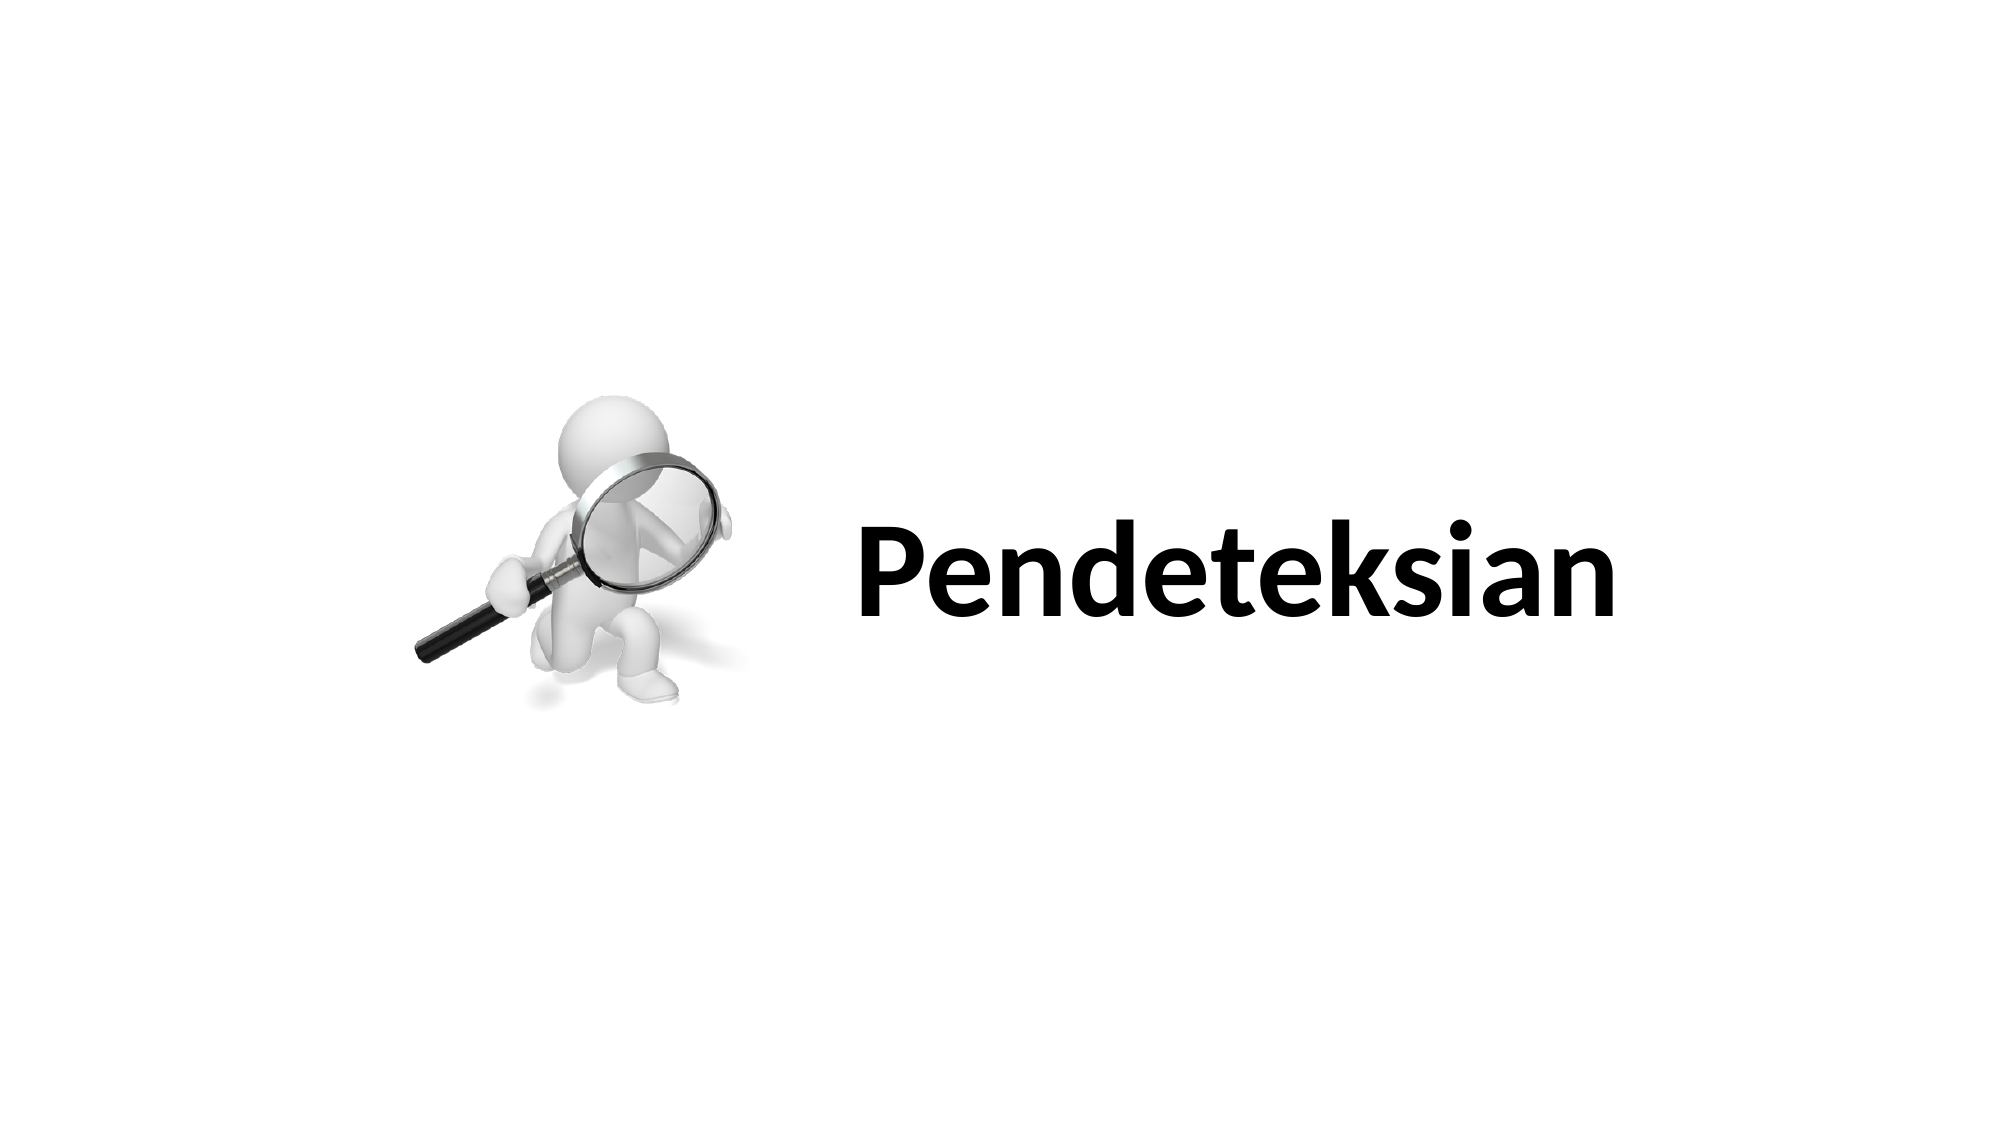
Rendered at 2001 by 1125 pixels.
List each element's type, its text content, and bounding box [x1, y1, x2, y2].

text_box Pendeteksian [809, 471, 1636, 652]
picture [399, 383, 809, 742]
